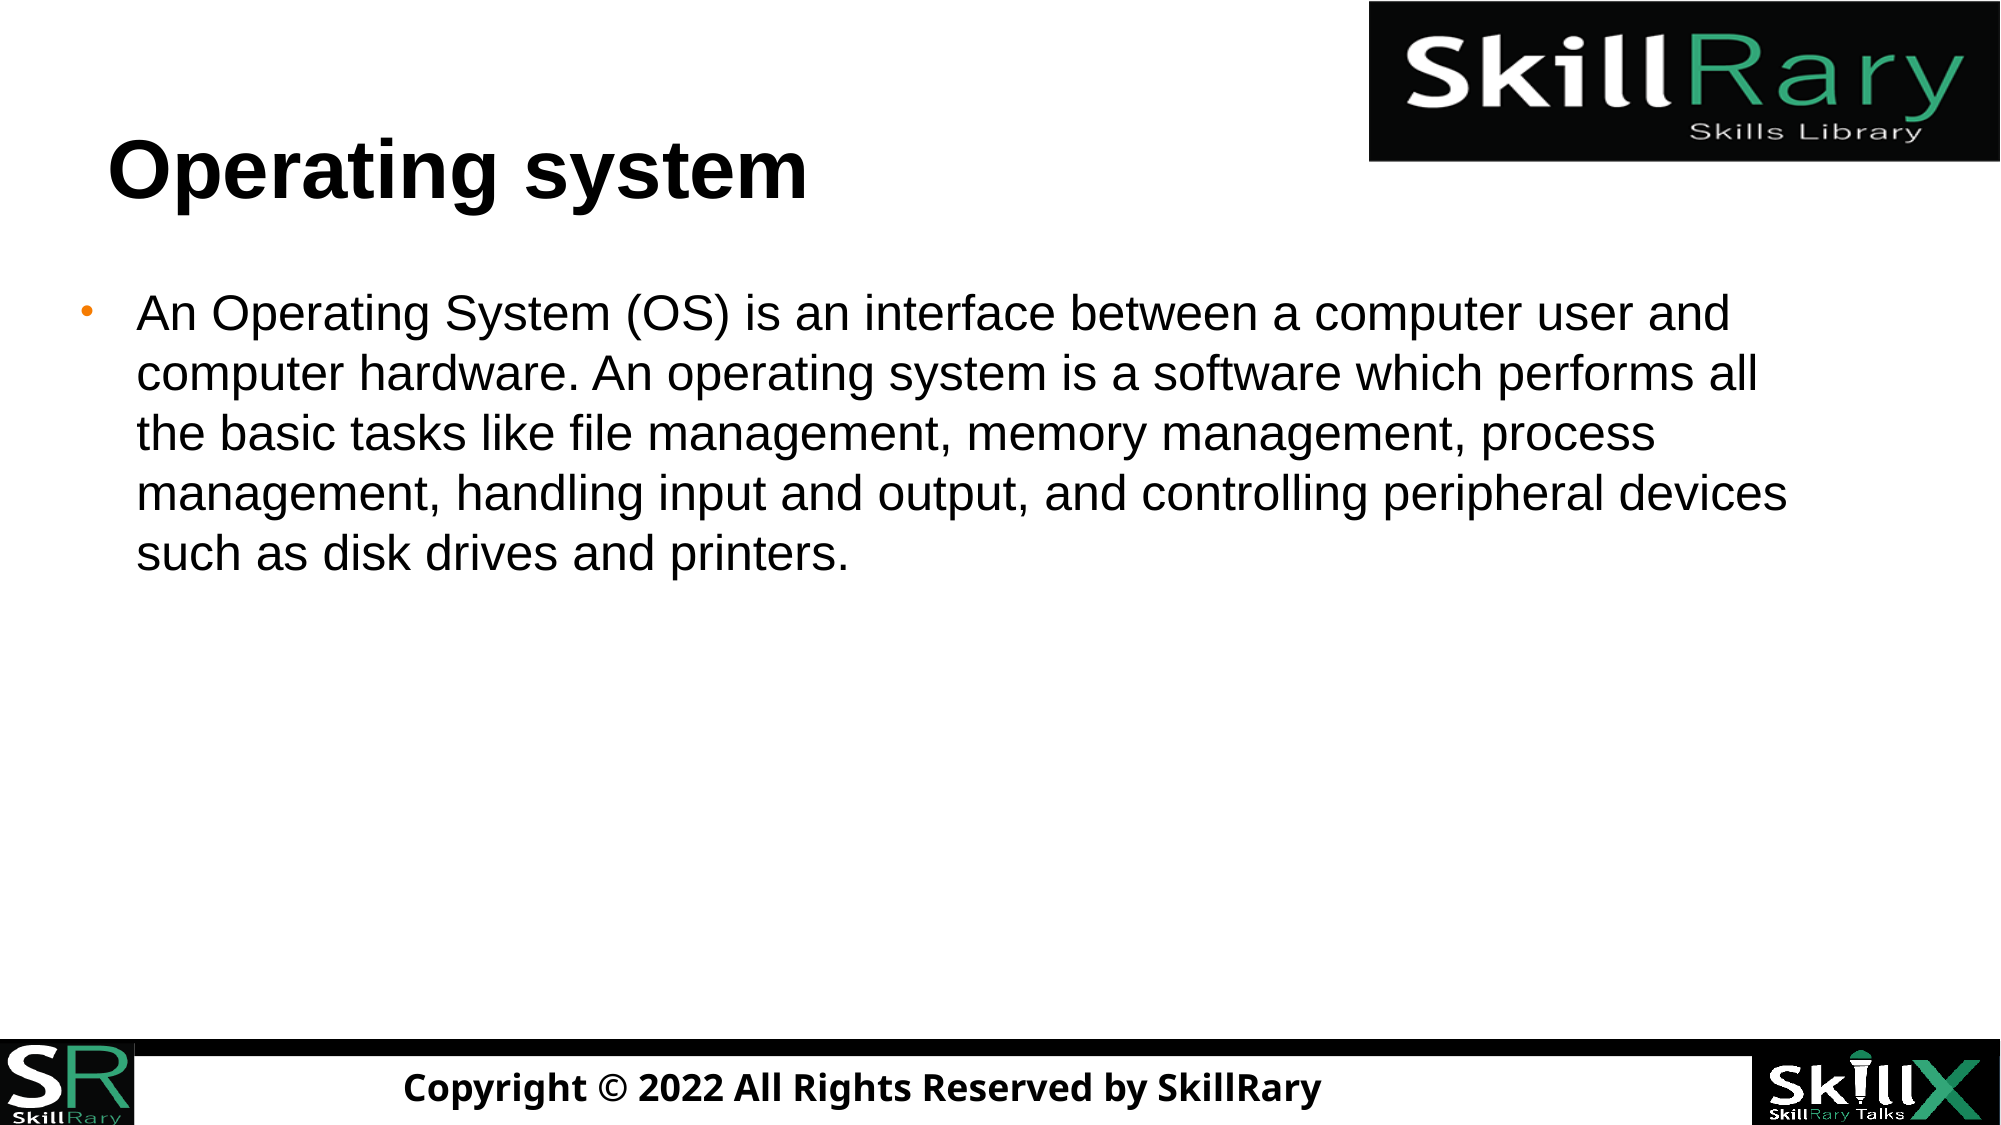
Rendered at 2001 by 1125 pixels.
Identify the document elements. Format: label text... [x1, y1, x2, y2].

title Operating system [92, 87, 1875, 255]
picture [1369, 0, 2000, 245]
picture [0, 1034, 136, 1125]
list An Operating System (OS) is an interface between a computer user and computer hardware. An operating system is a software which performs all the basic tasks like file management, memory management, process management, handling input and output, and controlling peripheral devices such as disk drives and printers. [65, 272, 1847, 936]
picture [1752, 1041, 1996, 1125]
